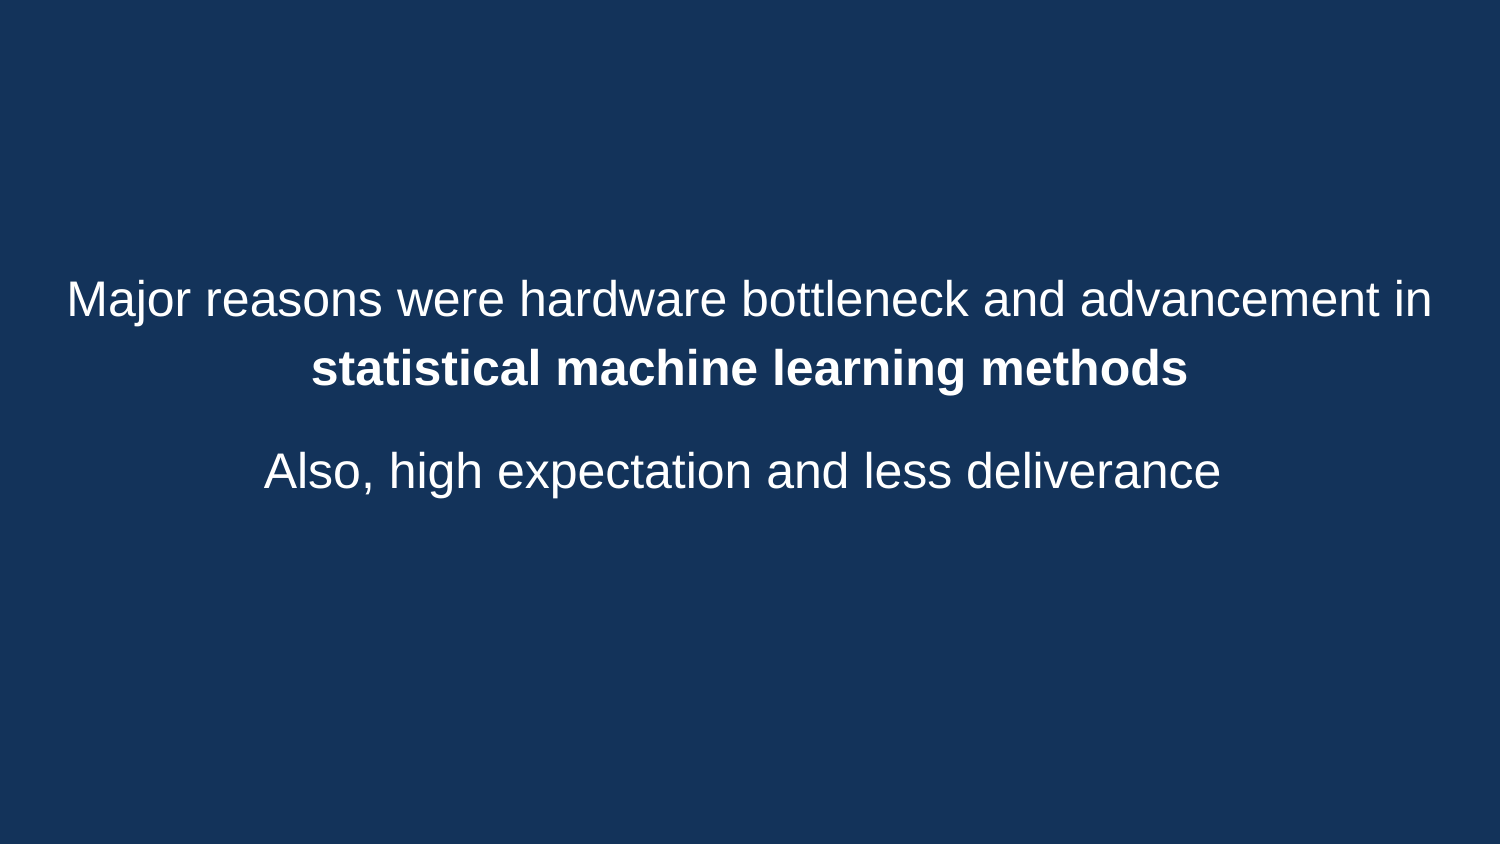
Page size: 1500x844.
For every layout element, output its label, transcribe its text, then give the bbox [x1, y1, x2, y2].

list Major reasons were hardware bottleneck and advancement in statistical machine learning methods Also, high expectation and less deliverance [51, 242, 1449, 601]
